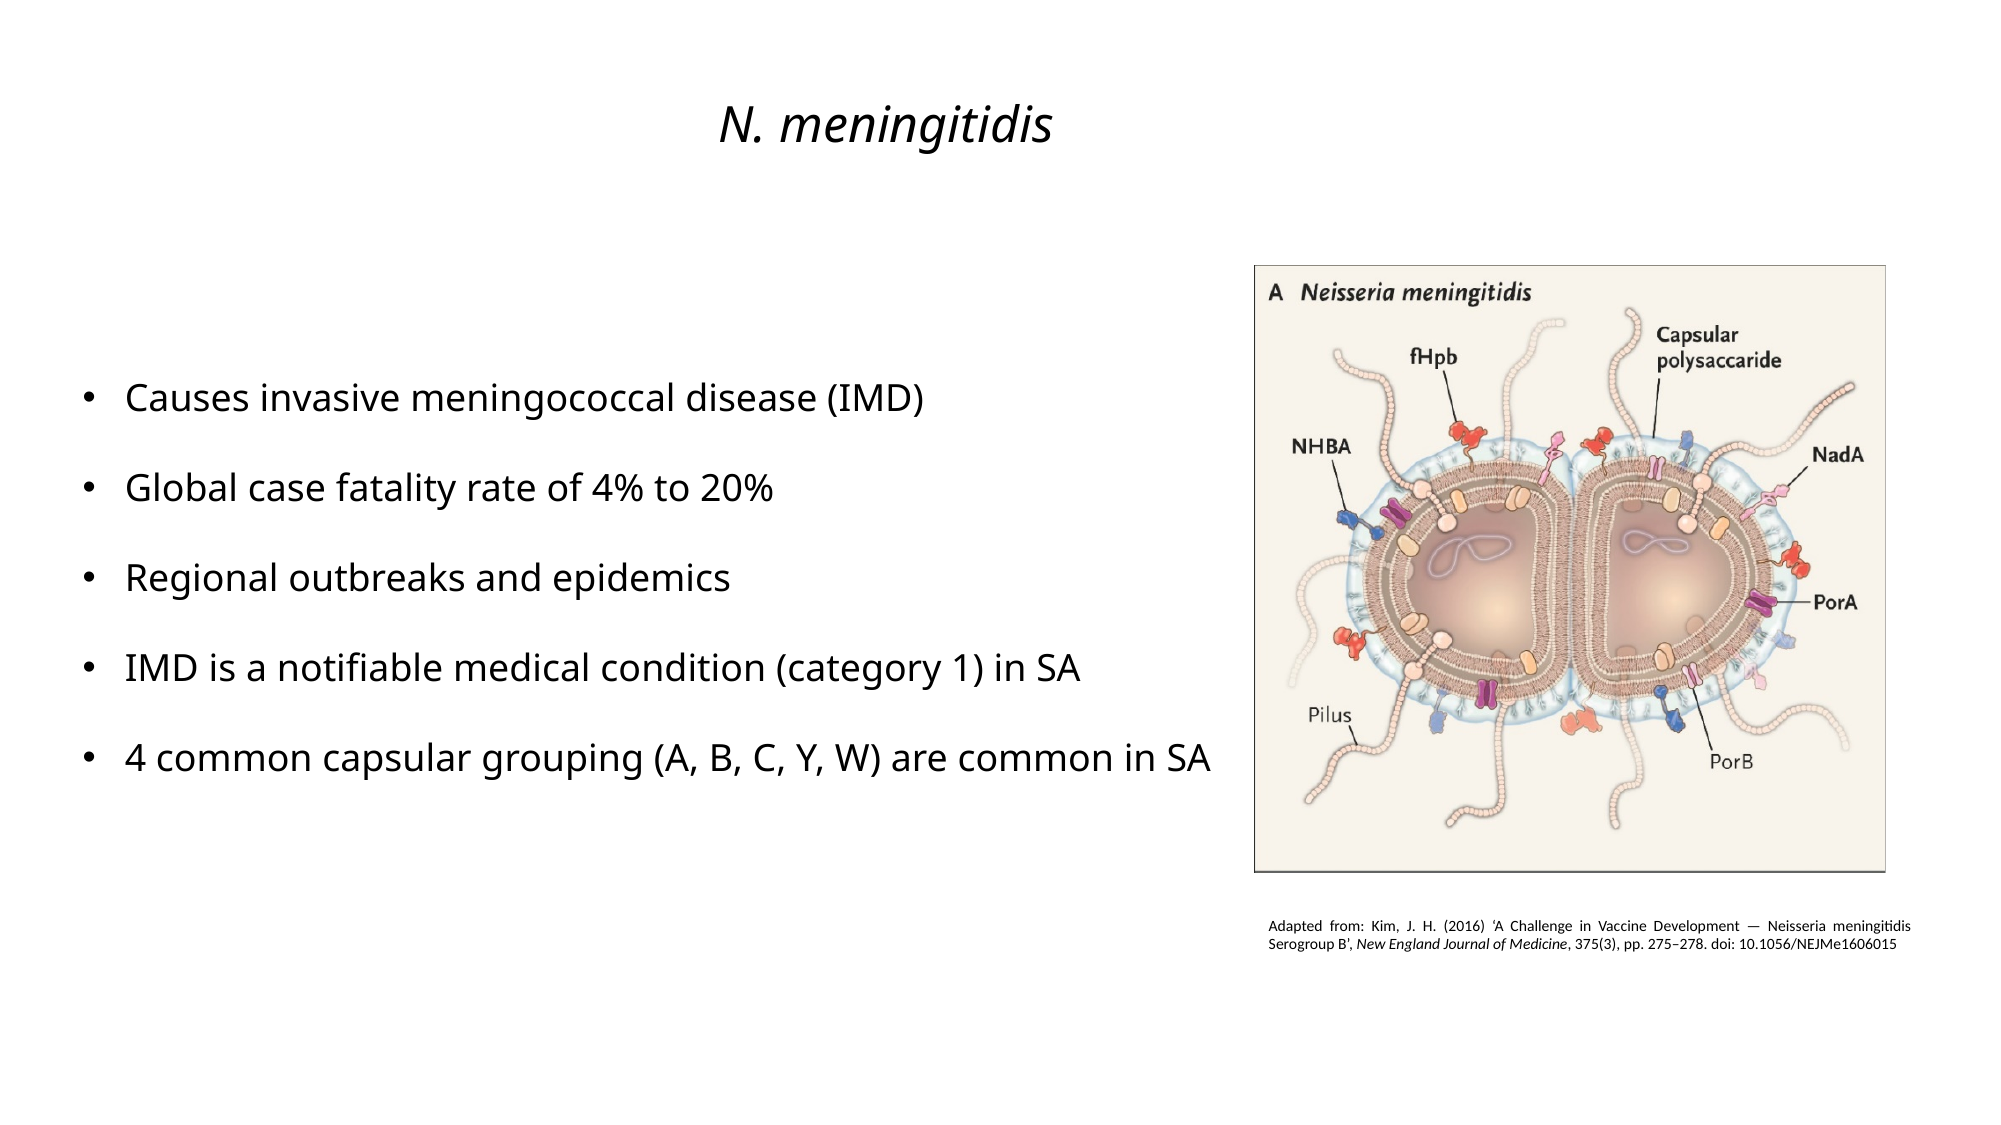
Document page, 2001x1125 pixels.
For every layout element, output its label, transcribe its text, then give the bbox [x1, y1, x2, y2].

picture [1253, 265, 1886, 873]
text_box N. meningitidis [703, 84, 1070, 161]
text_box Causes invasive meningococcal disease (IMD) Global case fatality rate of 4% to 20% Regional outbreaks and epidemics IMD is a notifiable medical condition (category 1) in SA 4 common capsular grouping (A, B, C, Y, W) are common in SA [67, 284, 1227, 1004]
text_box Adapted from: Kim, J. H. (2016) ‘A Challenge in Vaccine Development — Neisseria meningitidis Serogroup B’, New England Journal of Medicine, 375(3), pp. 275–278. doi: 10.1056/NEJMe1606015 [1253, 907, 1926, 961]
